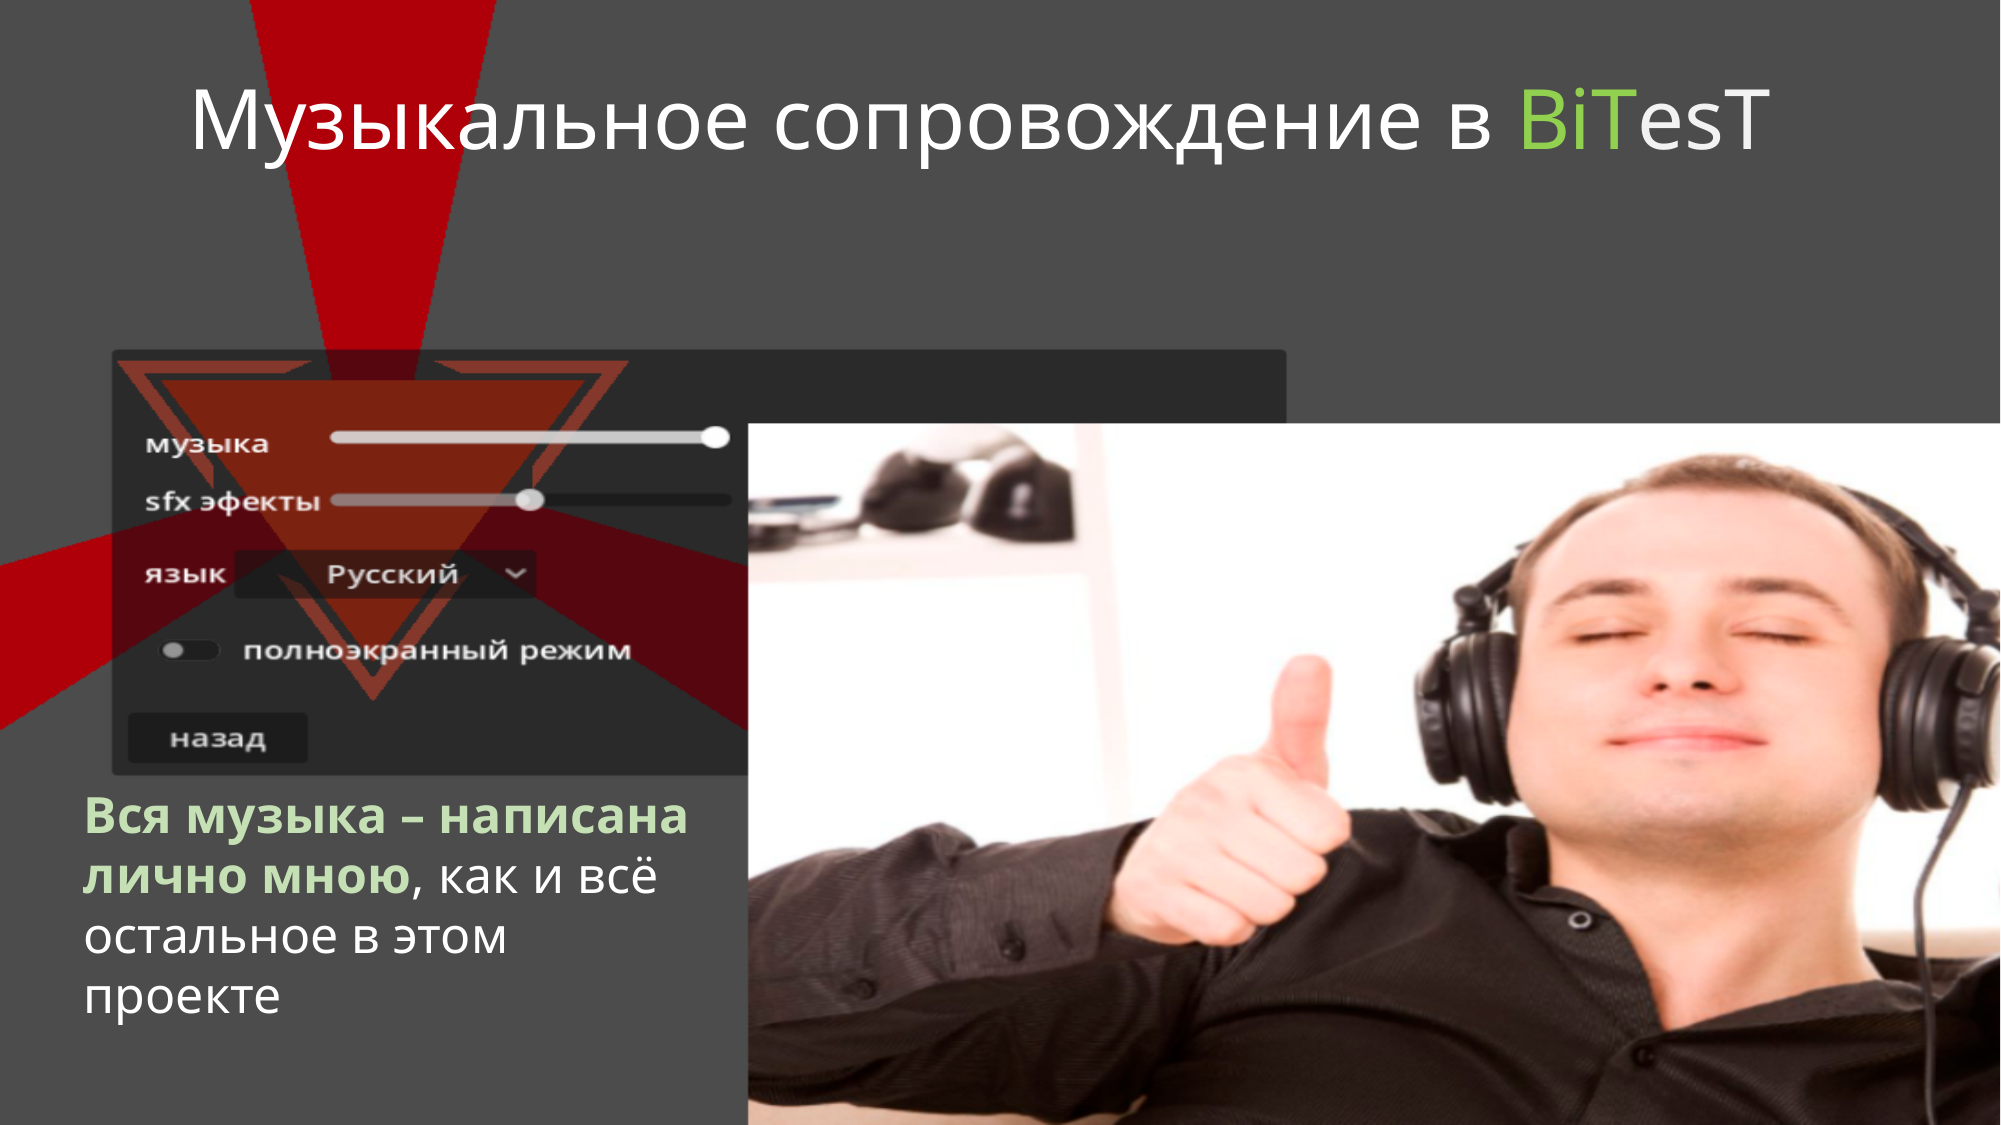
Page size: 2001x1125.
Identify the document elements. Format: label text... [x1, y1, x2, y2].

text_box Вся музыка – написана лично мною, как и всё остальное в этом проекте [68, 776, 730, 1032]
title Музыкальное сопровождение в BiTesT [173, 13, 1827, 232]
picture [0, 0, 2001, 1125]
